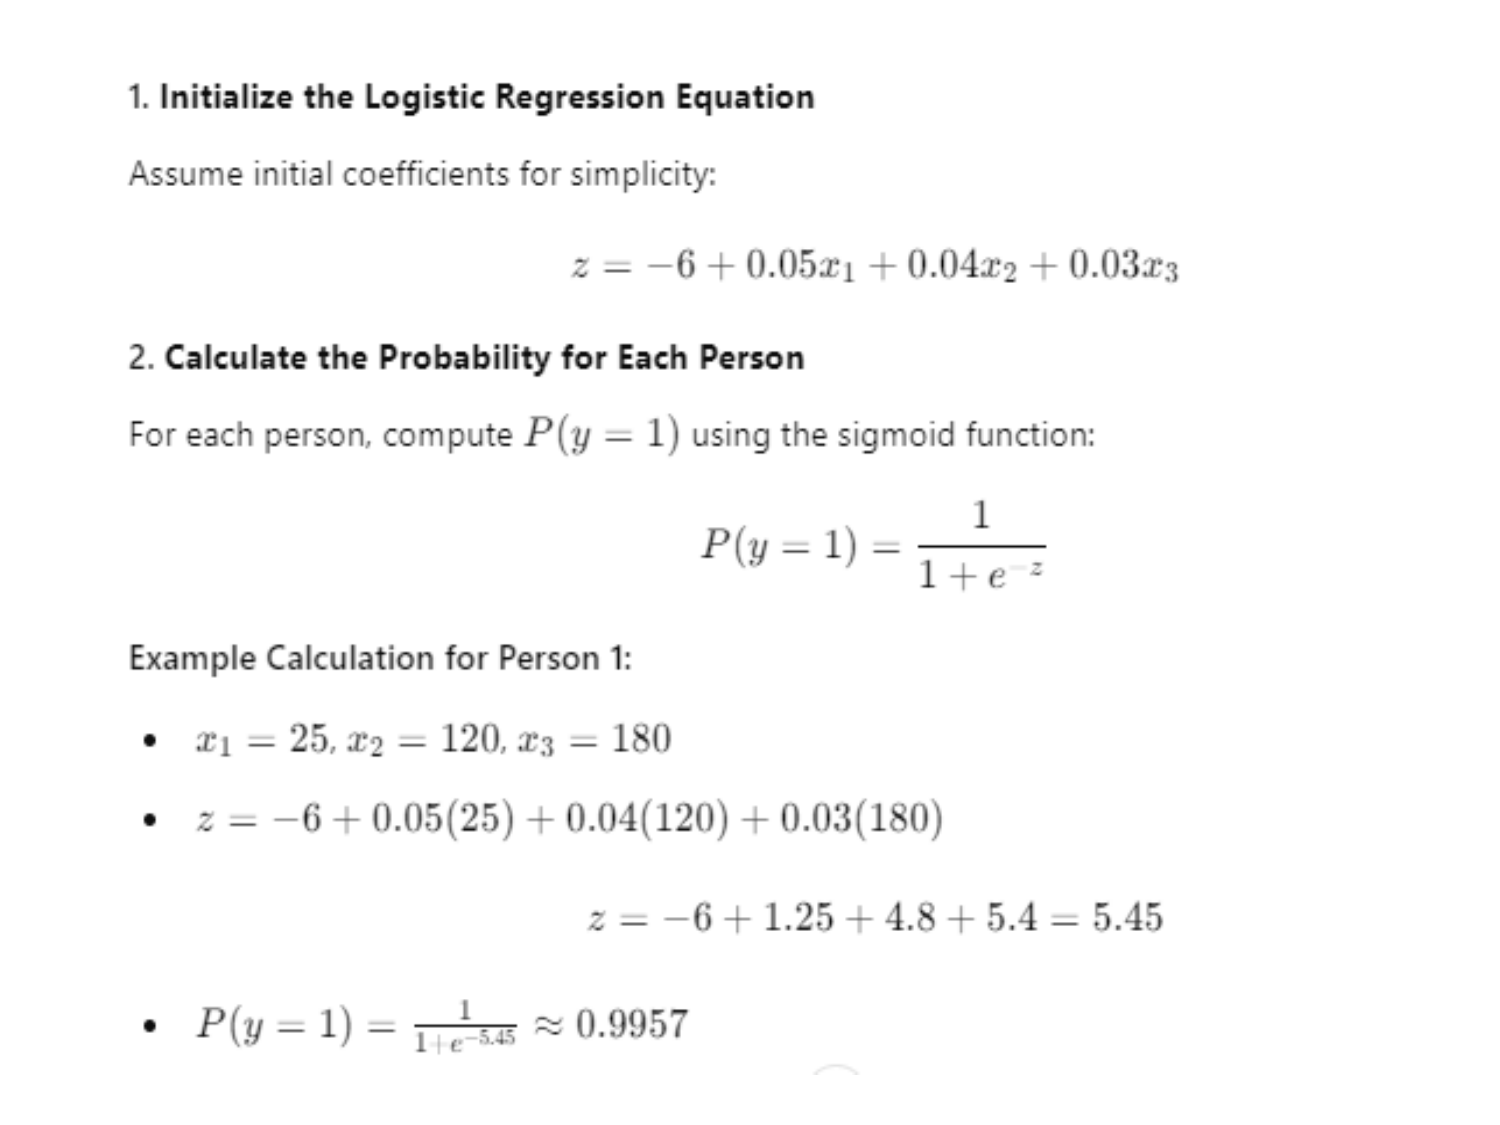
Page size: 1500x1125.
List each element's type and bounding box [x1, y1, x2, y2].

picture [84, 37, 1351, 1076]
